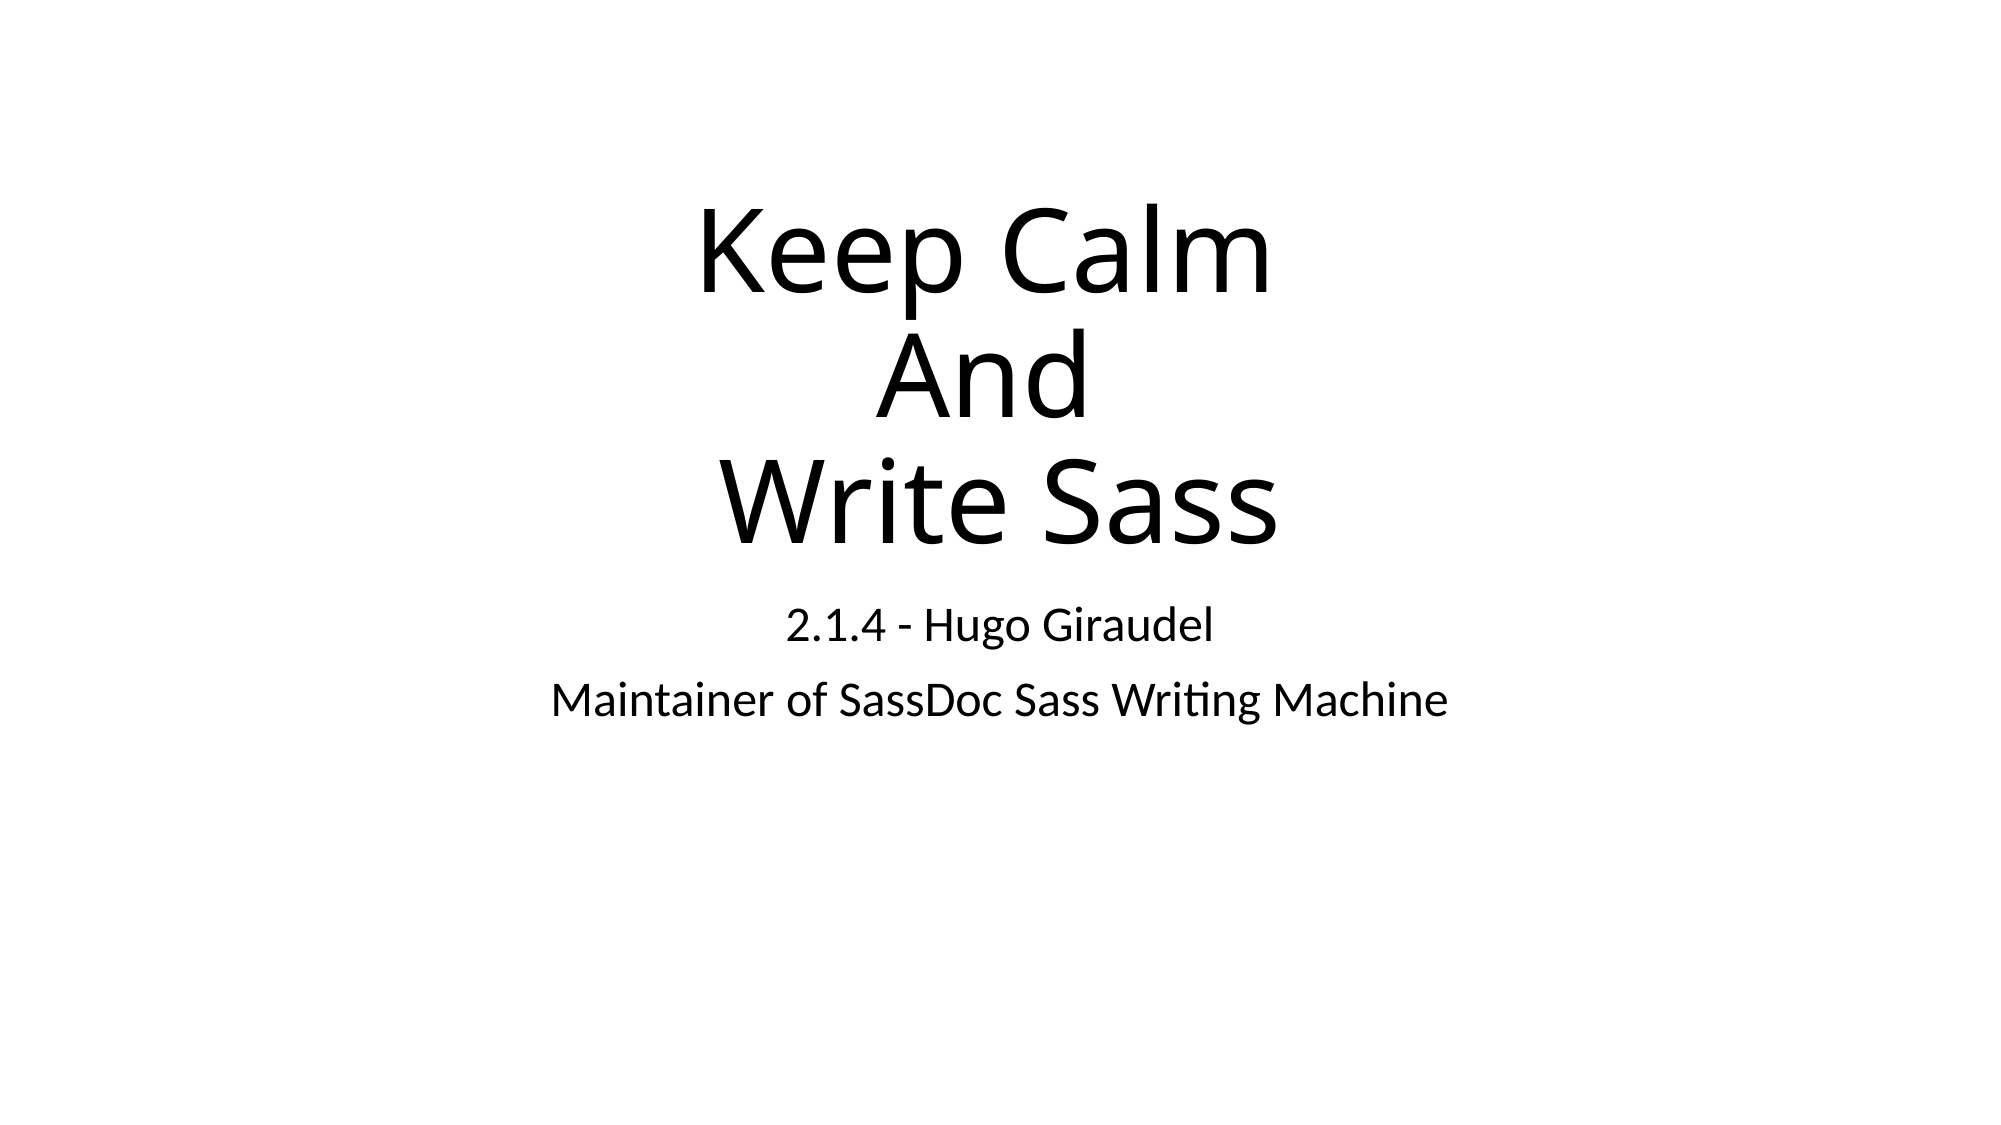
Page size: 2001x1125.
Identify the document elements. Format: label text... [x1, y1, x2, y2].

subtitle 2.1.4 - Hugo Giraudel Maintainer of SassDoc Sass Writing Machine [249, 590, 1750, 863]
title Keep Calm And Write Sass [249, 184, 1750, 576]
